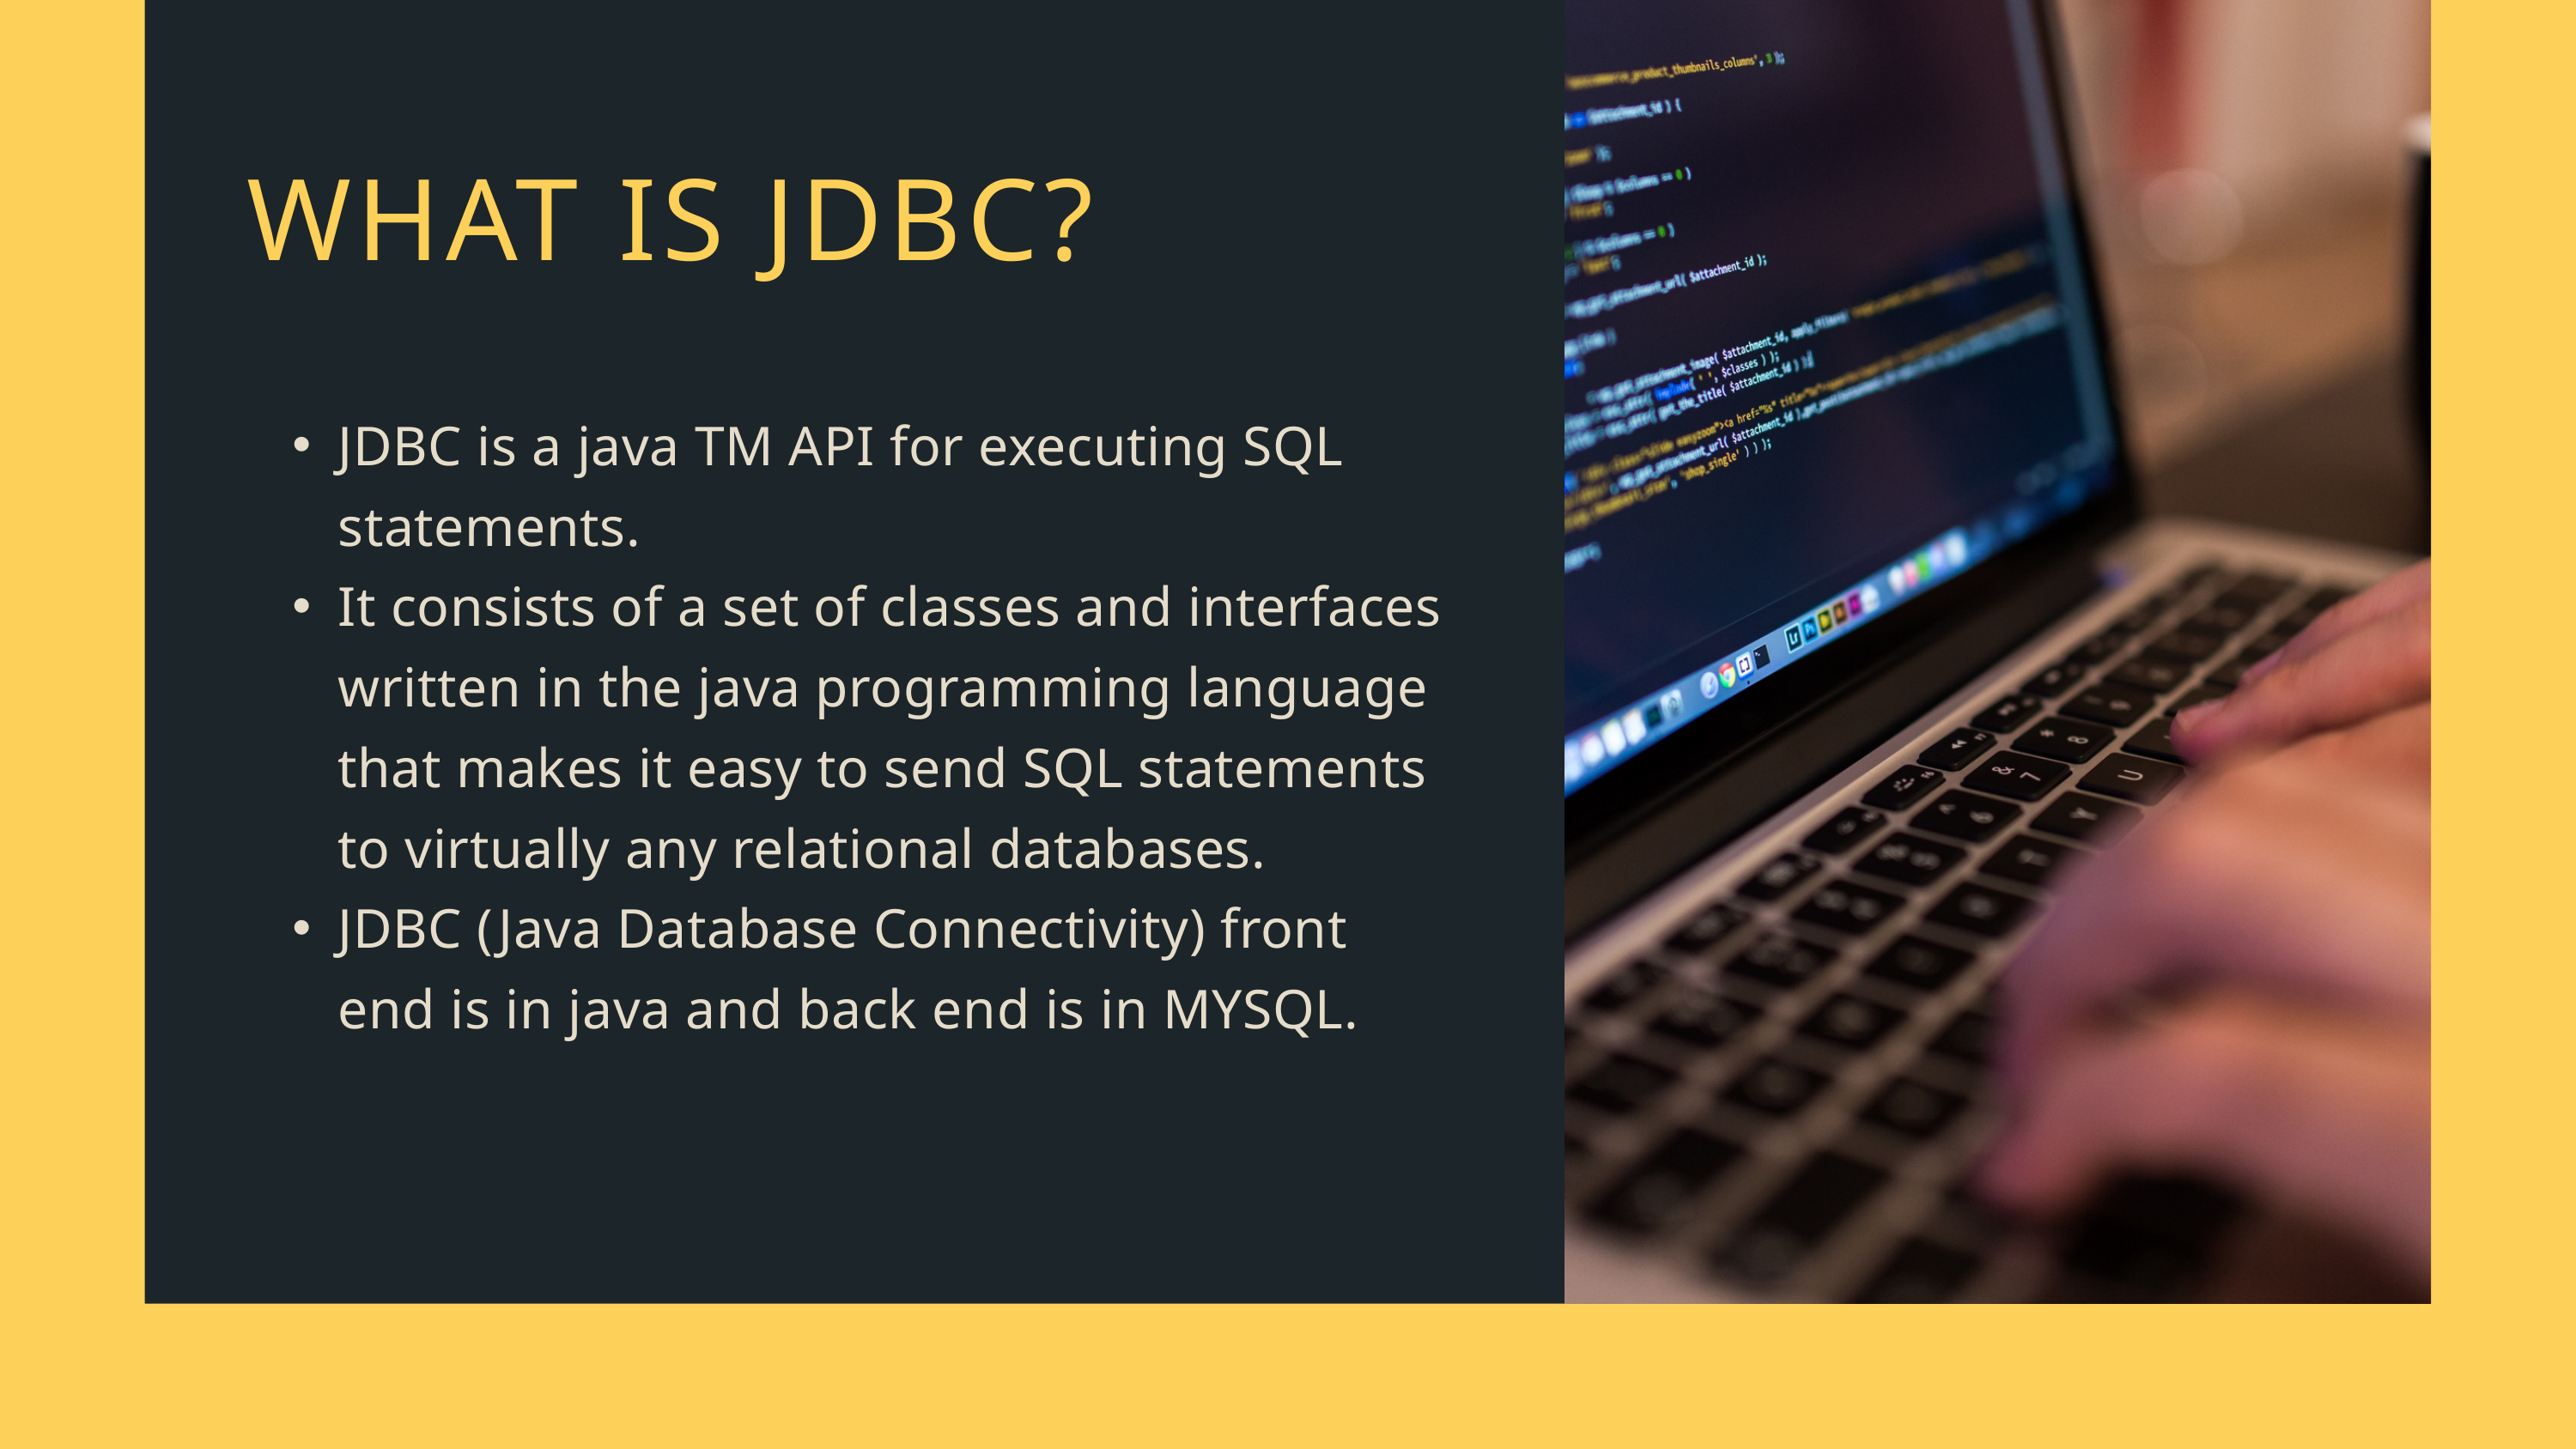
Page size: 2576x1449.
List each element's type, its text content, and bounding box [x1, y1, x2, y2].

text_box WHAT IS JDBC? [246, 136, 1467, 283]
text_box [144, 0, 1560, 1304]
text_box JDBC is a java TM API for executing SQL statements. It consists of a set of classes and interfaces written in the java programming language that makes it easy to send SQL statements to virtually any relational databases. JDBC (Java Database Connectivity) front end is in java and back end is in MYSQL. [246, 395, 1456, 1040]
picture [1564, 0, 2432, 1304]
